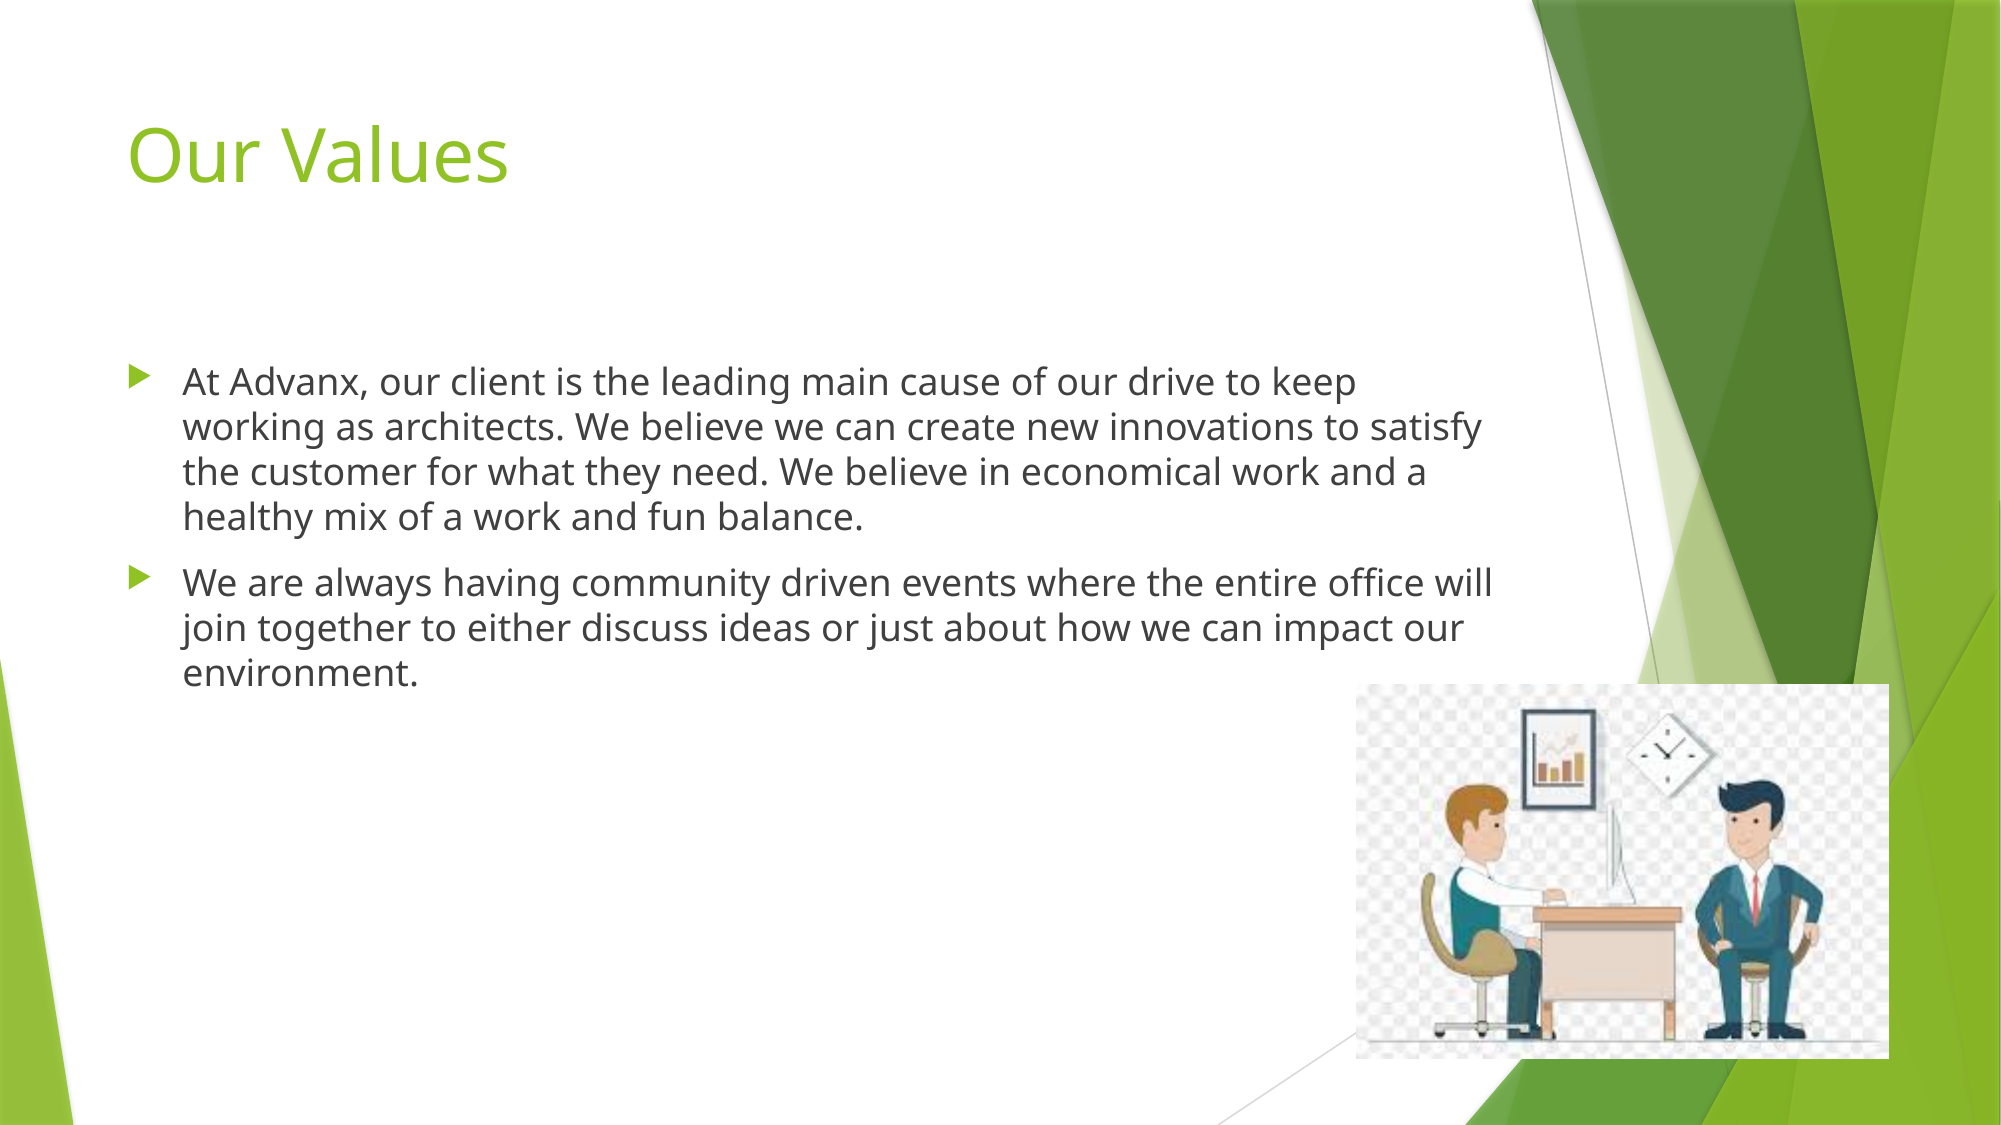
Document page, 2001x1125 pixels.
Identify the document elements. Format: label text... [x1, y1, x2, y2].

title Our Values [111, 99, 1522, 317]
list At Advanx, our client is the leading main cause of our drive to keep working as architects. We believe we can create new innovations to satisfy the customer for what they need. We believe in economical work and a healthy mix of a work and fun balance. We are always having community driven events where the entire office will join together to either discuss ideas or just about how we can impact our environment. [111, 350, 1522, 987]
picture [1355, 684, 1890, 1060]
